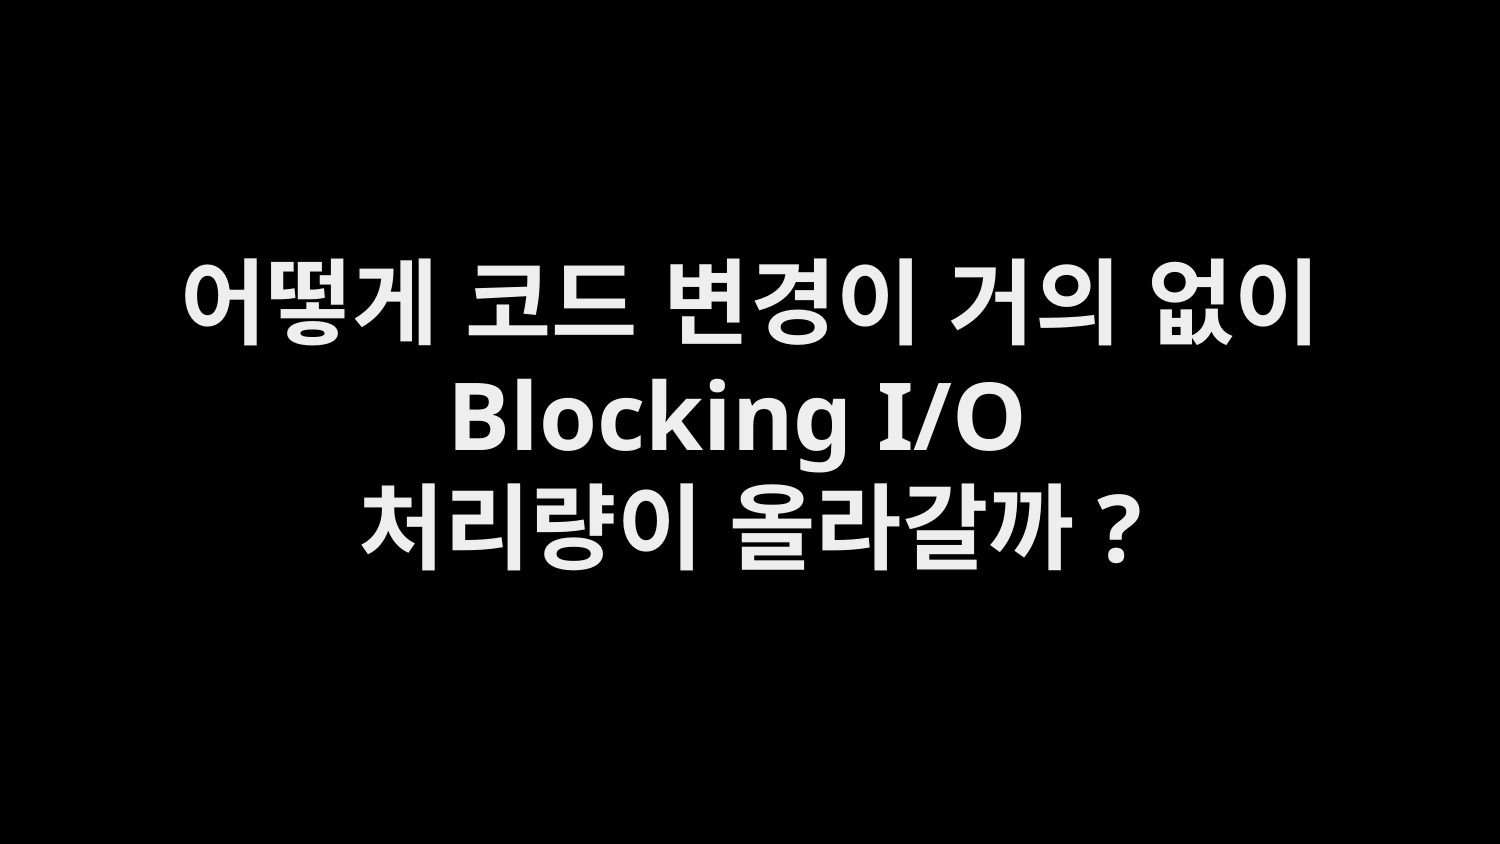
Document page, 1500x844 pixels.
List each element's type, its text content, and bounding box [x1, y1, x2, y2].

text_box 어떻게 코드 변경이 거의 없이 Blocking I/O 처리량이 올라갈까? [53, 228, 1447, 540]
